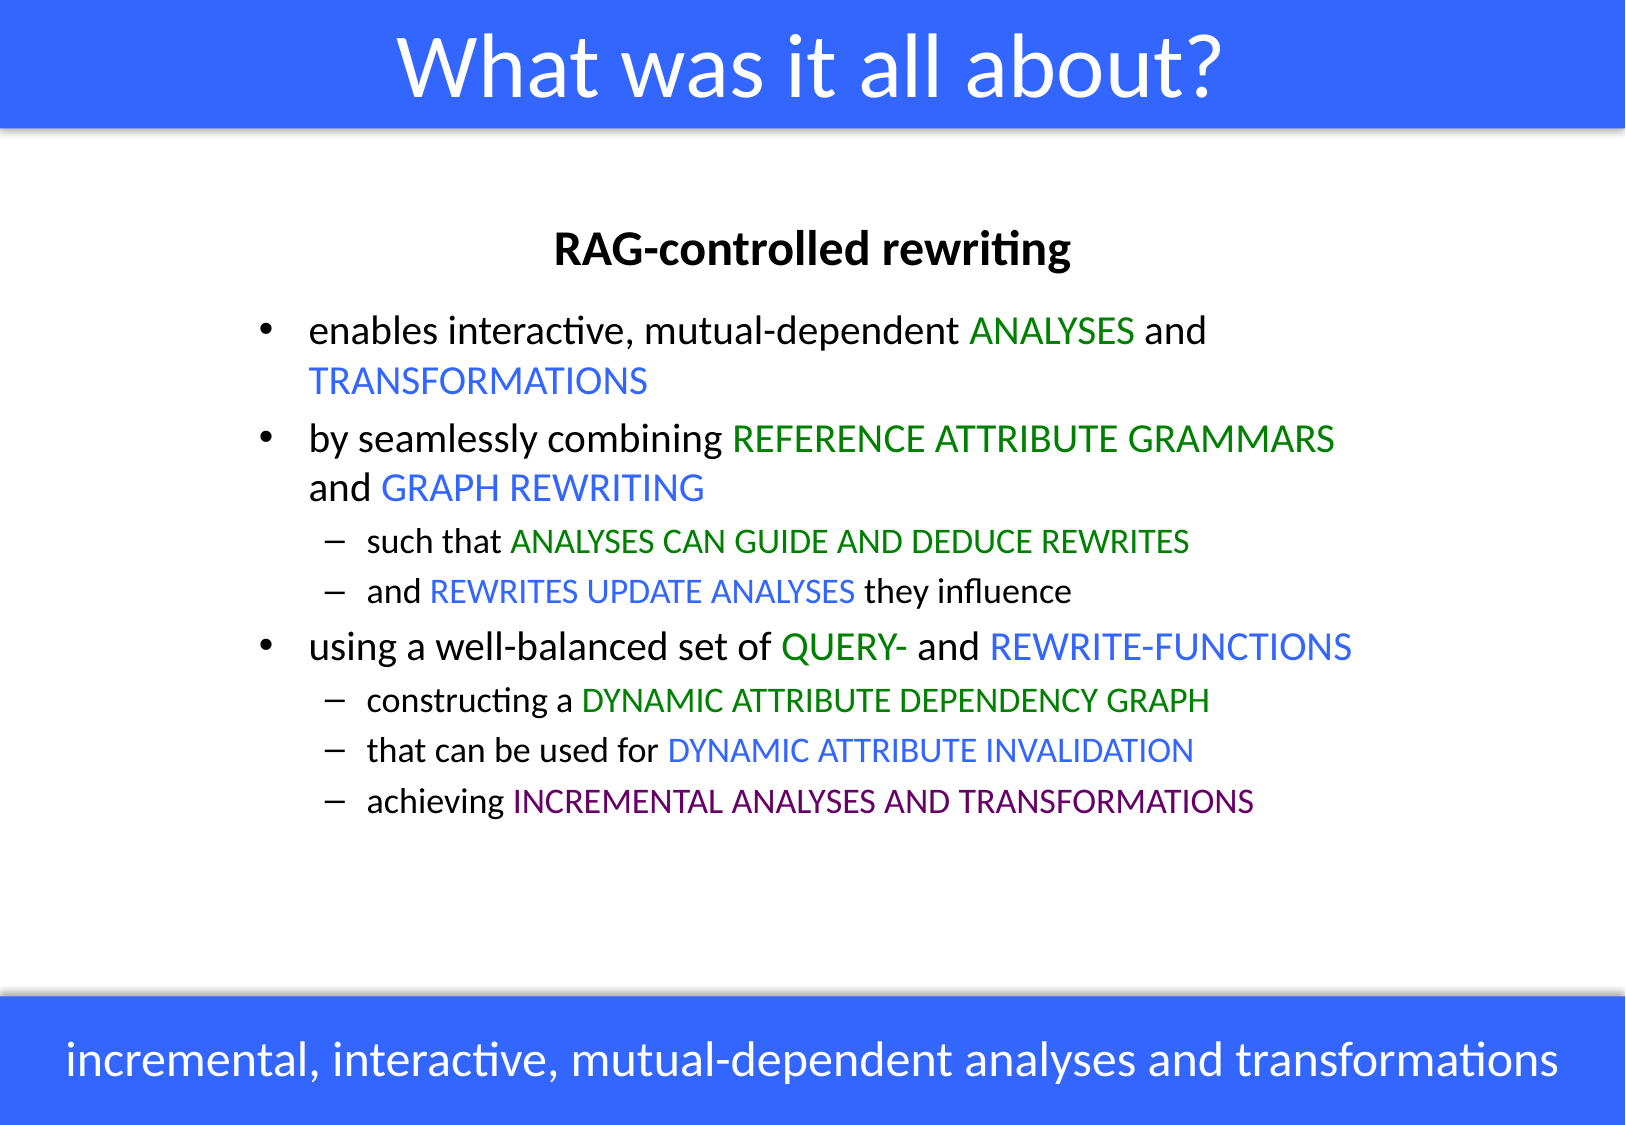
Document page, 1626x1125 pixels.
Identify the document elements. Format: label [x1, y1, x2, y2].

text_box [243, 295, 1382, 883]
text_box [0, 208, 1625, 283]
text_box [0, 996, 1625, 1125]
text_box [0, 0, 1625, 129]
